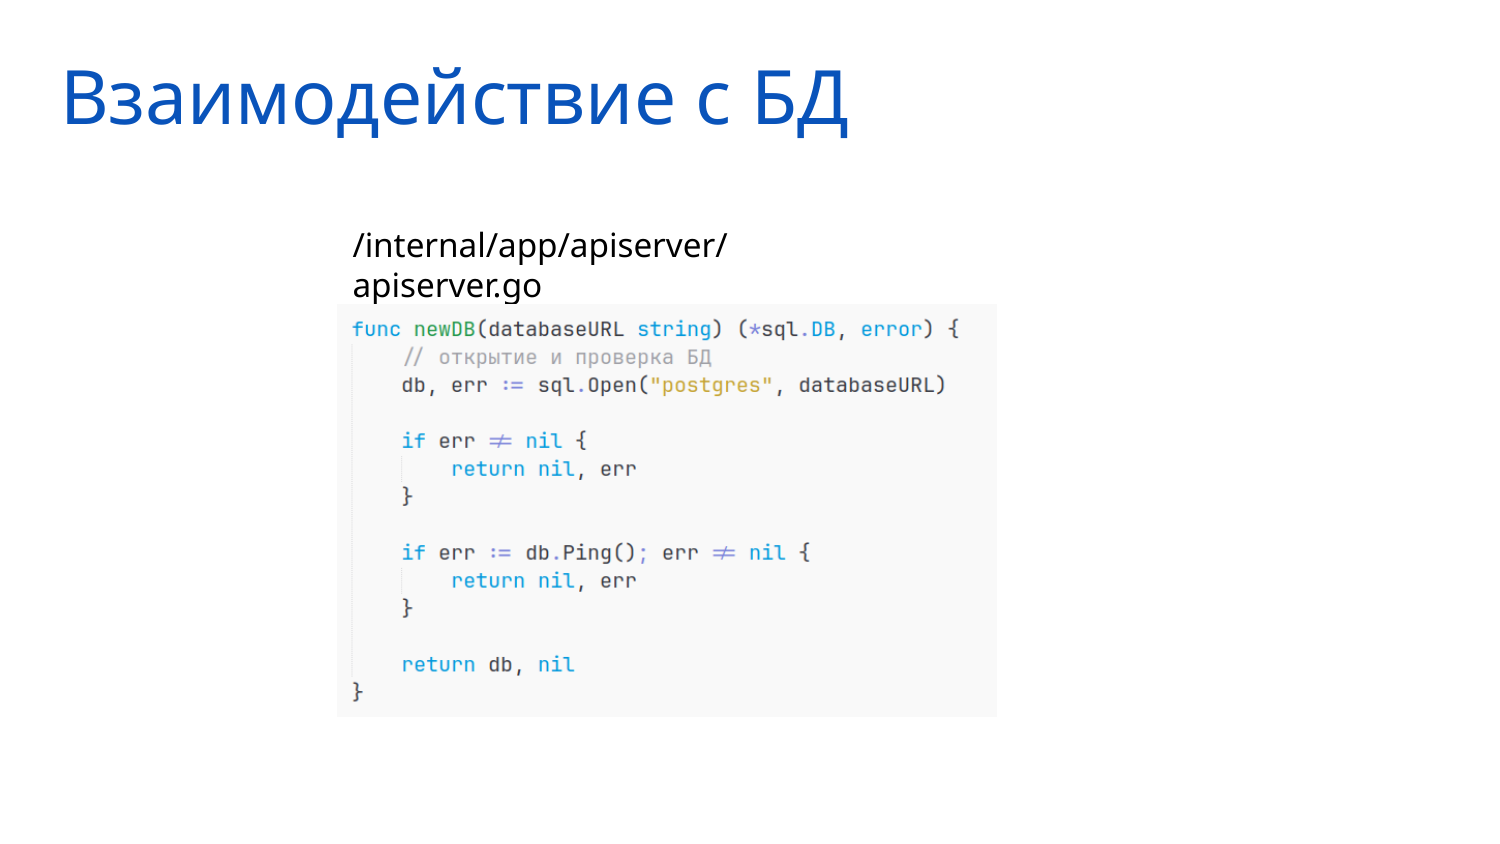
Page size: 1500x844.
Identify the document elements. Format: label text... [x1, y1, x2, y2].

text_box /internal/app/apiserver/apiserver.go [337, 216, 890, 304]
picture [337, 304, 997, 718]
text_box Взаимодействие с БД [45, 42, 1289, 147]
